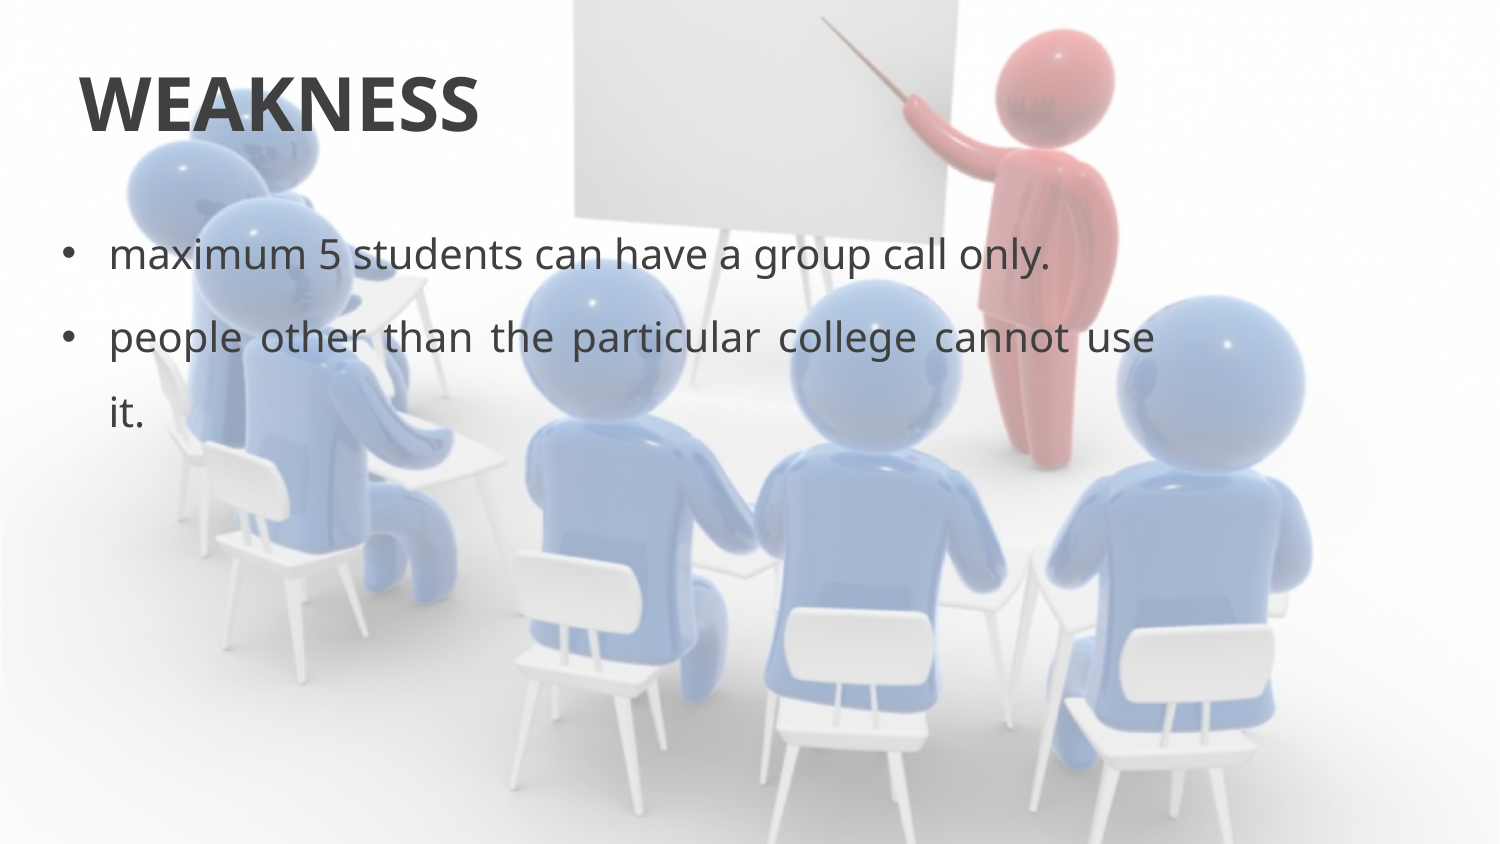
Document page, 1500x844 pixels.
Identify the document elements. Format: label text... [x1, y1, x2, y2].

title WEAKNESS [64, 28, 1300, 174]
list maximum 5 students can have a group call only. people other than the particular college cannot use it. [0, 195, 1171, 560]
